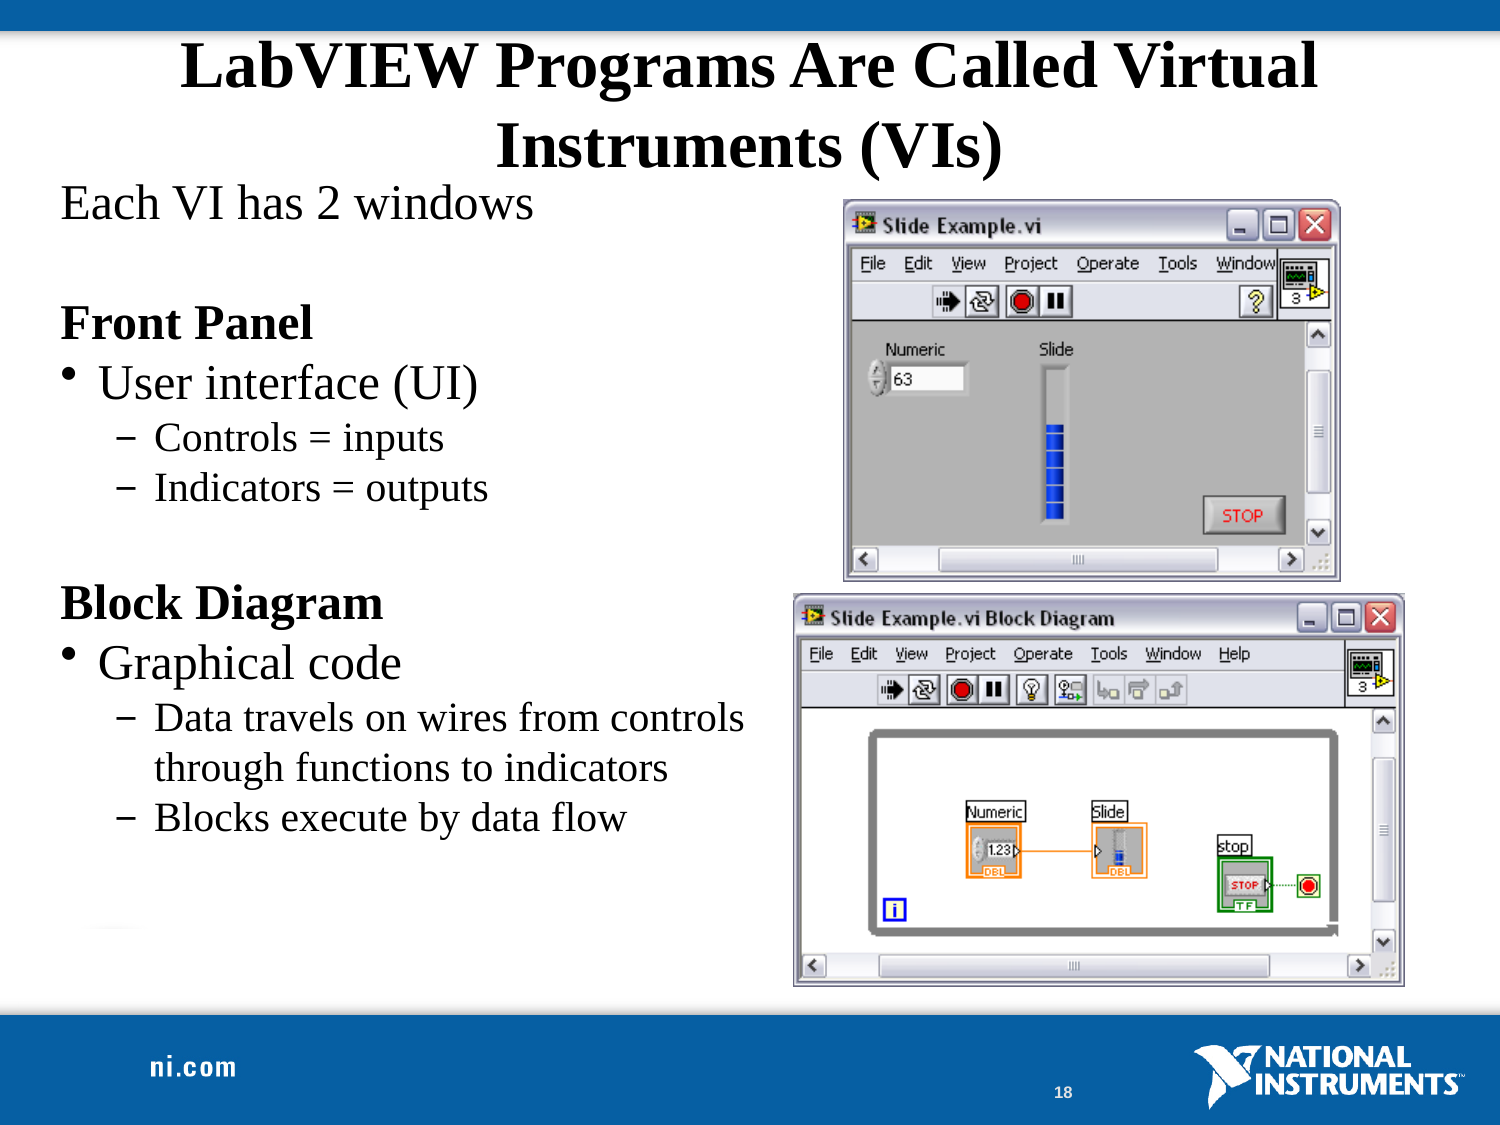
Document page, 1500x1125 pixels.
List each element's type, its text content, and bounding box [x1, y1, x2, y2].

text_box Each VI has 2 windows Front Panel User interface (UI) Controls = inputs Indicators = outputs Block Diagram Graphical code Data travels on wires from controls through functions to indicators Blocks execute by data flow [50, 171, 796, 844]
text_box LabVIEW Programs Are Called Virtual Instruments (VIs) [0, 31, 1500, 171]
picture [0, 171, 1500, 1125]
picture [0, 0, 1500, 31]
